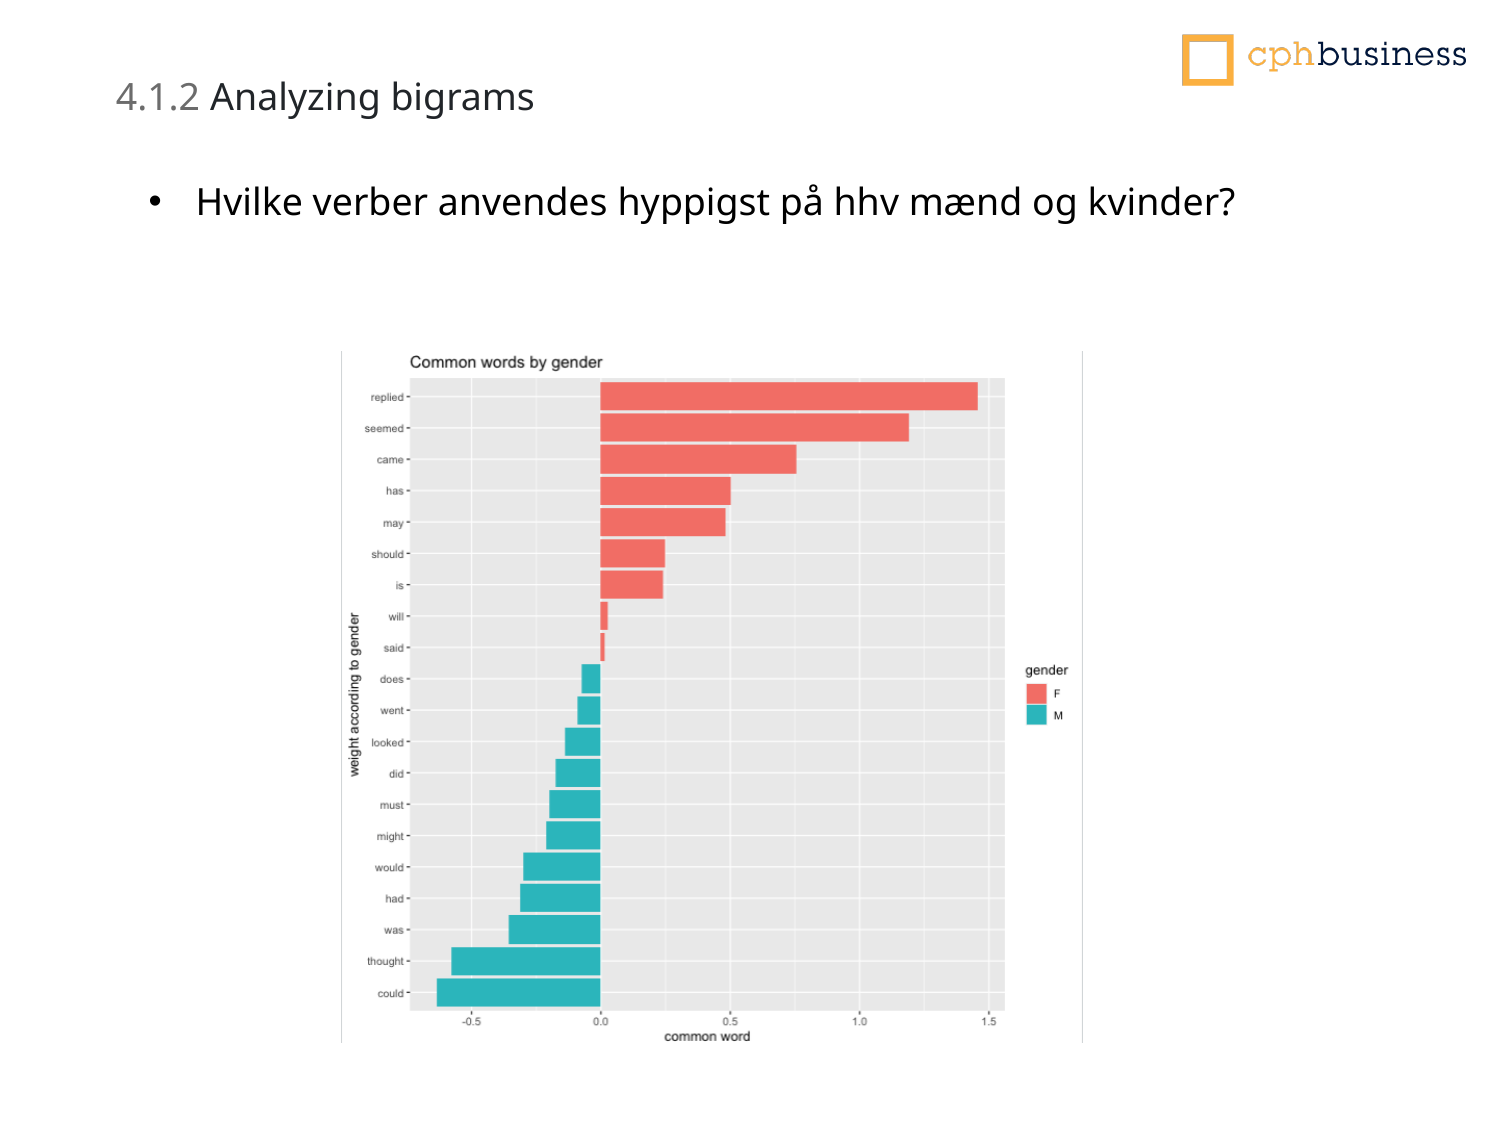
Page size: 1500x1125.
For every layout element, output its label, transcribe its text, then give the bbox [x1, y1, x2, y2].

picture [1131, 0, 1500, 137]
text_box 4.1.2 Analyzing bigrams [101, 65, 860, 170]
picture [341, 351, 1083, 1043]
text_box Hvilke verber anvendes hyppigst på hhv mænd og kvinder? [133, 171, 1252, 231]
